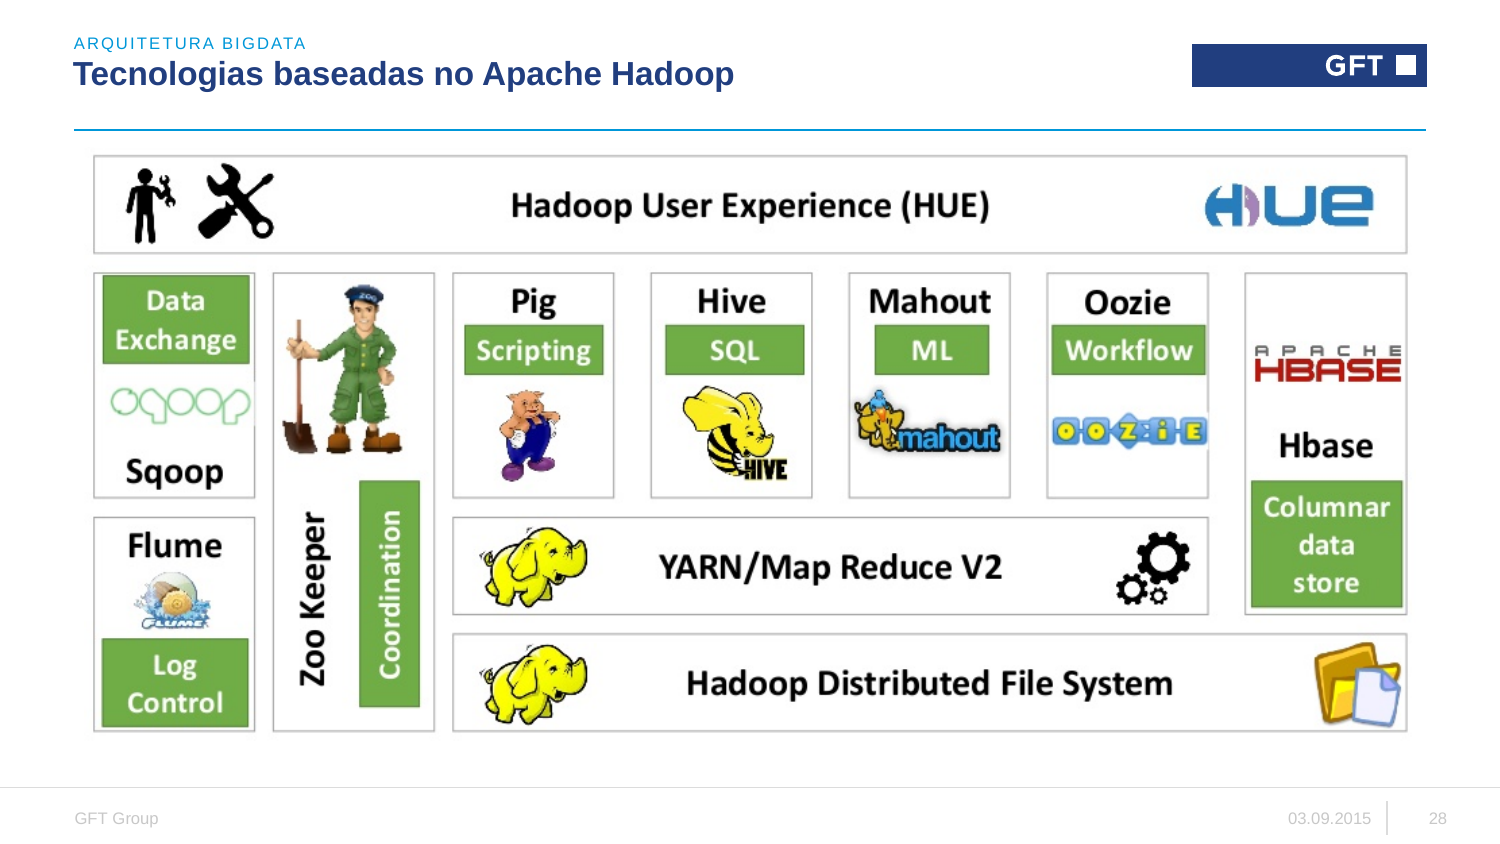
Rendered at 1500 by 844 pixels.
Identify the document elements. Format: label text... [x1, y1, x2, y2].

picture [84, 147, 1416, 741]
title Tecnologias baseadas no Apache Hadoop [72, 56, 1171, 94]
list ARQUITETURA BIGDATA [73, 32, 1172, 53]
